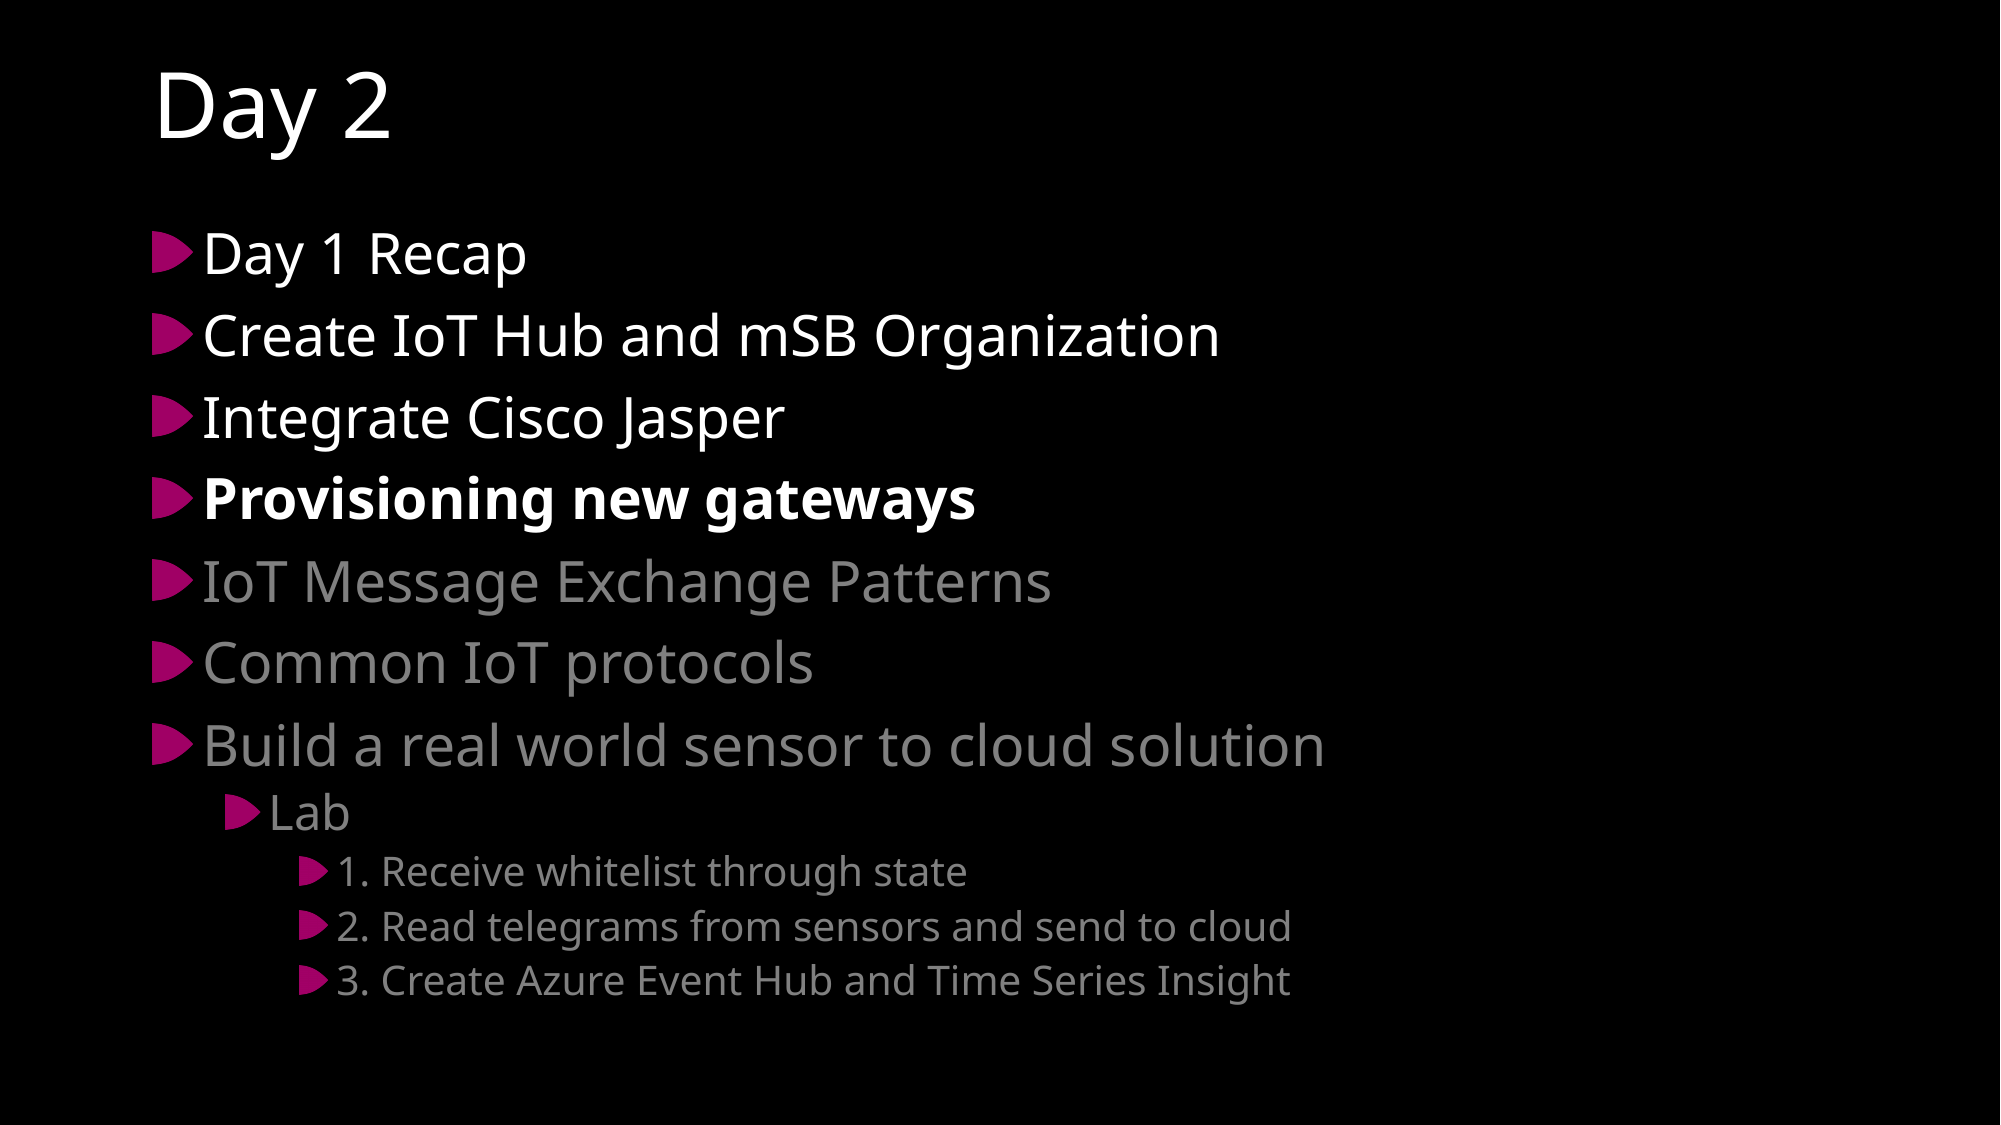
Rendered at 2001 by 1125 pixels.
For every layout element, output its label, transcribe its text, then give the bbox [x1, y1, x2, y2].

picture [152, 641, 194, 683]
picture [152, 231, 194, 273]
picture [152, 313, 194, 355]
picture [152, 477, 194, 519]
picture [299, 965, 329, 995]
picture [152, 395, 194, 437]
picture [299, 910, 329, 940]
picture [225, 794, 261, 830]
picture [299, 856, 329, 886]
picture [152, 559, 194, 601]
title Day 2 [137, 0, 1863, 217]
picture [152, 723, 194, 765]
list Day 1 Recap Create IoT Hub and mSB Organization Integrate Cisco Jasper Provisioning new gateways IoT Message Exchange Patterns Common IoT protocols Build a real world sensor to cloud solution Lab 1. Receive whitelist through state 2. Read telegrams from sensors and send to cloud 3. Create Azure Event Hub and Time Series Insight [137, 217, 1863, 1014]
